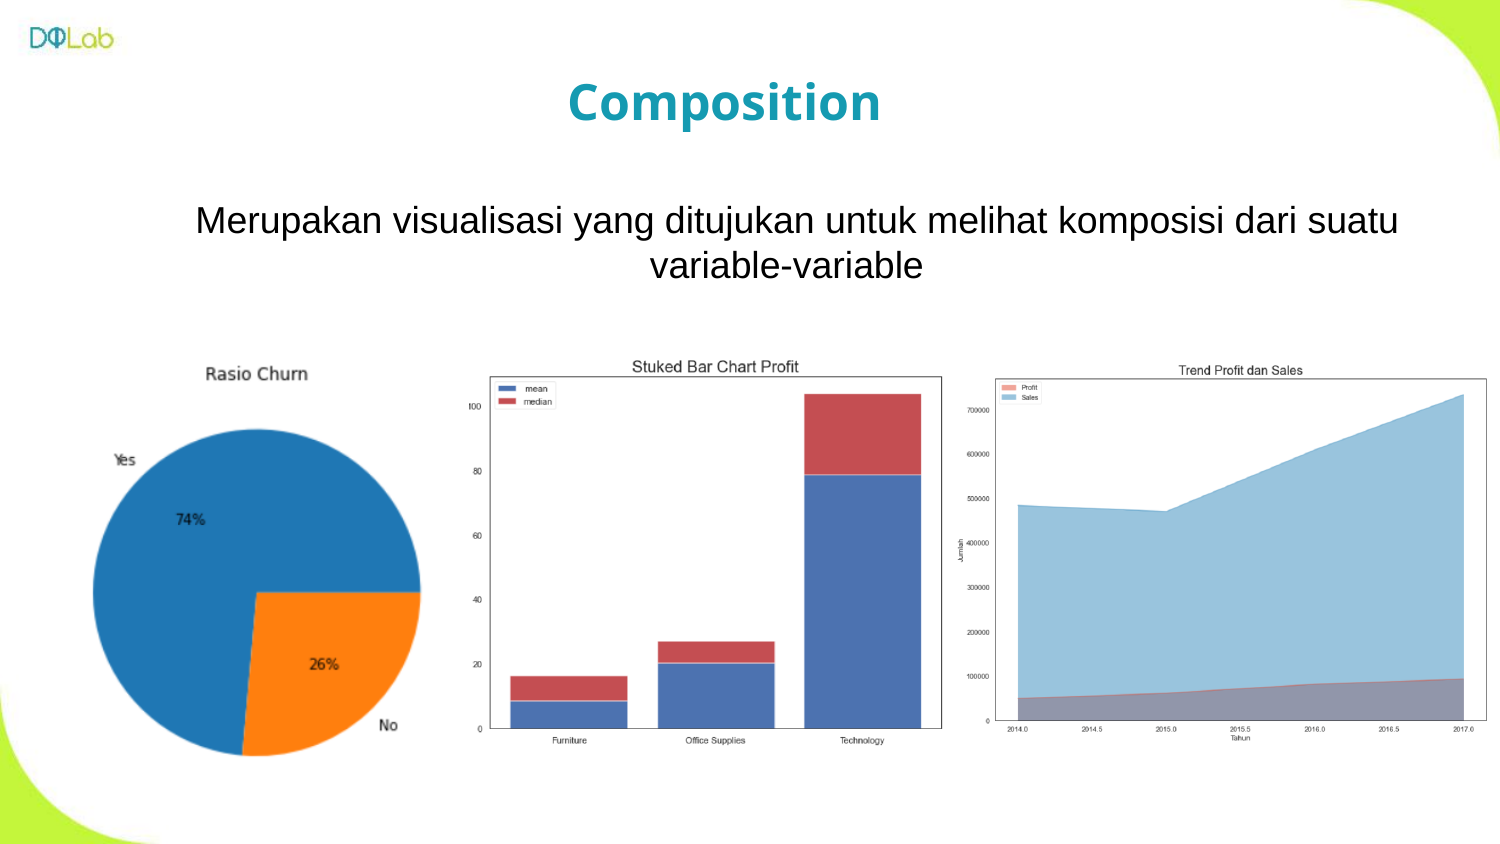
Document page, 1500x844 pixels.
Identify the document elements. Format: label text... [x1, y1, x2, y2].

picture [0, 0, 1500, 844]
text_box Merupakan visualisasi yang ditujukan untuk melihat komposisi dari suatu variable-variable [141, 188, 1454, 294]
list Composition [474, 64, 977, 141]
